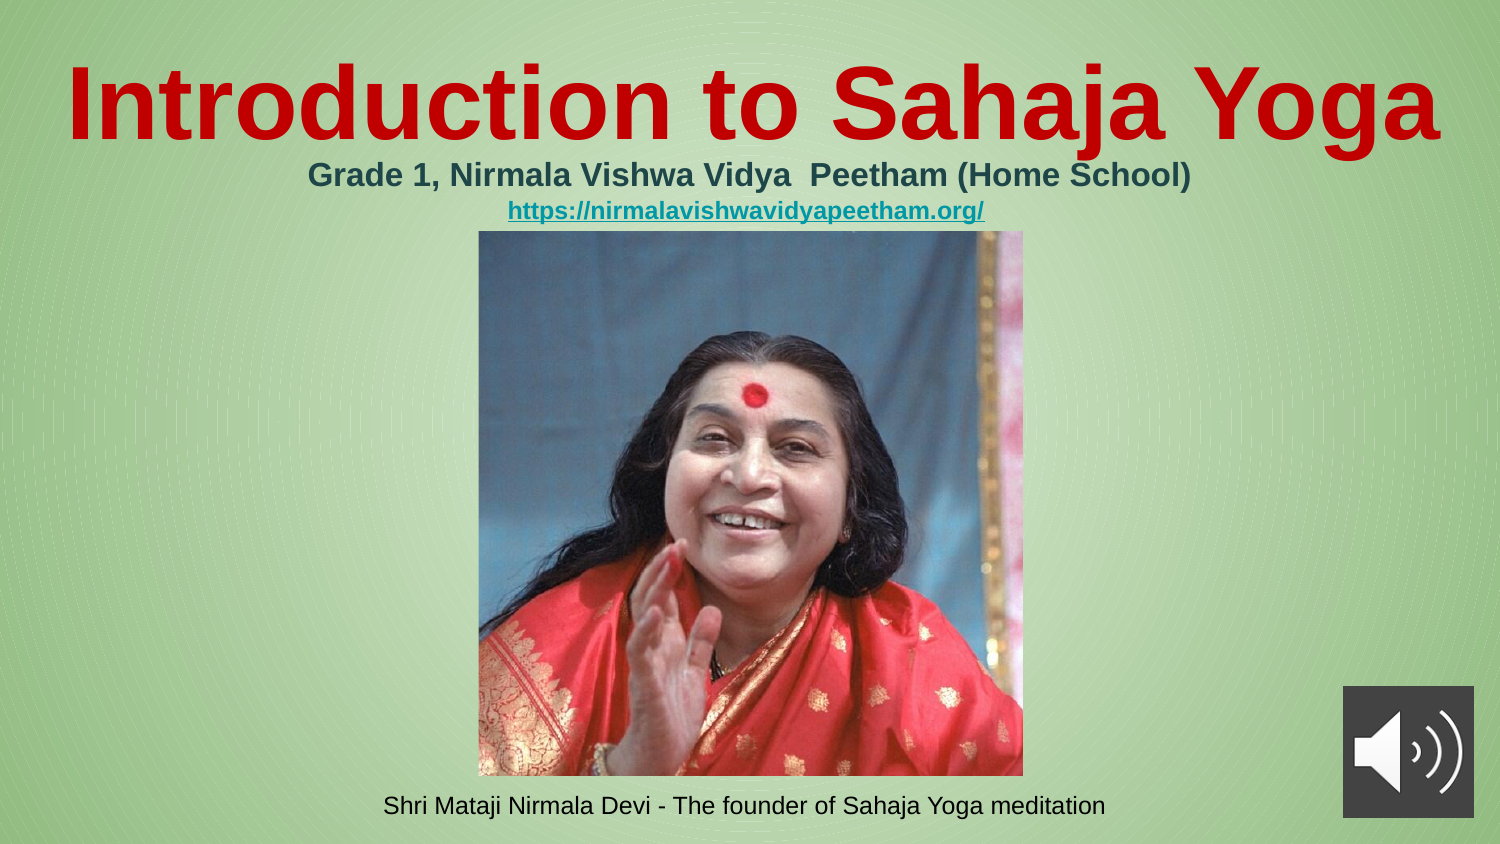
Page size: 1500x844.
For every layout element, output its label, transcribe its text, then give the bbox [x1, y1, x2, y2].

picture [478, 230, 1024, 776]
title Introduction to Sahaja Yoga [0, 26, 1500, 144]
text_box Shri Mataji Nirmala Devi - The founder of Sahaja Yoga meditation [368, 774, 1128, 844]
picture [1341, 685, 1476, 819]
subtitle Grade 1, Nirmala Vishwa Vidya Peetham (Home School) https://nirmalavishwavidyapeetham.org/ [0, 144, 1500, 231]
